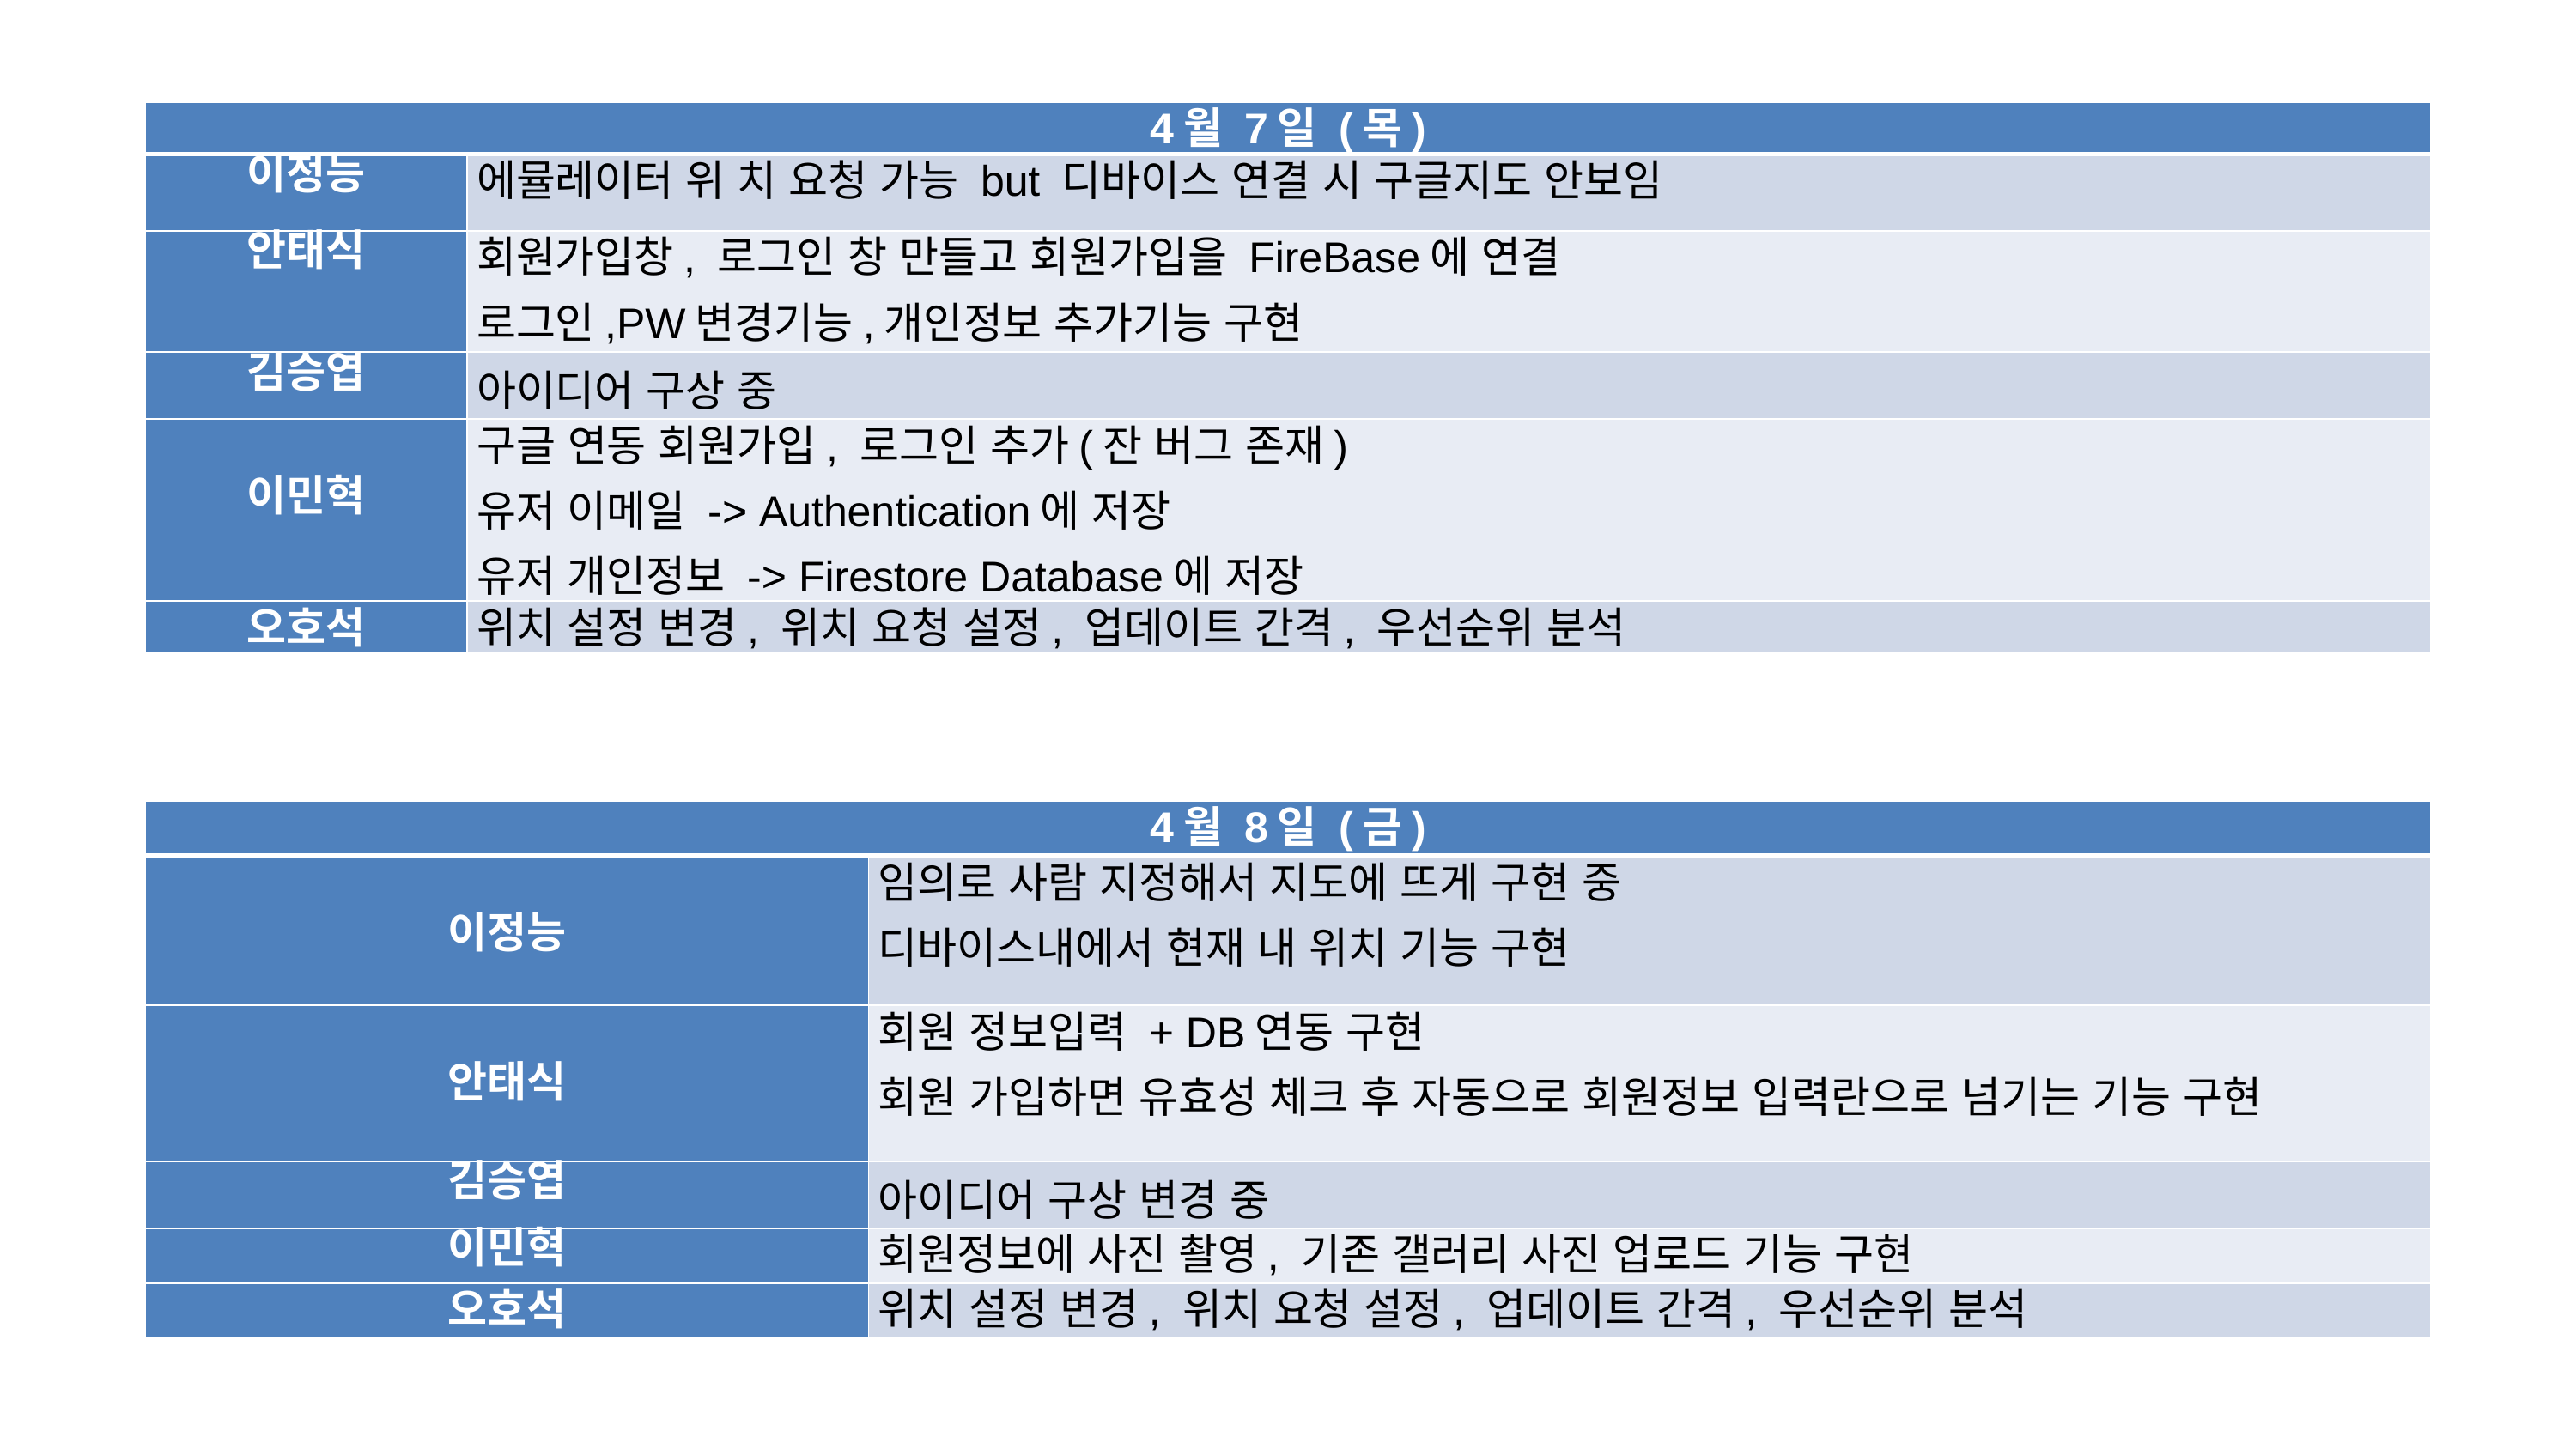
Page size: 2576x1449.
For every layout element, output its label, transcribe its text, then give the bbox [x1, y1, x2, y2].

table_cell 임의로 사람 지정해서 지도에 뜨게 구현 중 디바이스내에서 현재 내 위치 기능 구현 [869, 858, 2430, 1004]
table_cell 김승엽 [146, 1162, 868, 1228]
table_cell 오호석 [146, 602, 466, 652]
table_cell 이정능 [146, 156, 466, 230]
table_cell 구글 연동 회원가입, 로그인 추가(잔 버그 존재) 유저 이메일 -> Authentication에 저장 유저 개인정보 -> Firestore Database에 저장 [468, 420, 2430, 600]
table_cell 위치 설정 변경, 위치 요청 설정, 업데이트 간격, 우선순위 분석 [468, 602, 2430, 652]
table_cell 오호석 [146, 1284, 868, 1337]
table_cell 아이디어 구상 변경 중 [869, 1162, 2430, 1228]
table_cell 아이디어 구상 중 [468, 353, 2430, 418]
table_header 4월 8일 (금) [146, 802, 2430, 853]
table_header 4월 7일 (목) [146, 103, 2430, 152]
table_cell 회원정보에 사진 촬영, 기존 갤러리 사진 업로드 기능 구현 [869, 1229, 2430, 1282]
table_cell 이민혁 [146, 420, 466, 600]
table_cell 김승엽 [146, 353, 466, 418]
table_cell 안태식 [146, 232, 466, 351]
table_cell 회원가입창, 로그인 창 만들고 회원가입을 FireBase에 연결 로그인,PW변경기능,개인정보 추가기능 구현 [468, 232, 2430, 351]
table_cell 안태식 [146, 1006, 868, 1161]
table_cell 회원 정보입력 + DB연동 구현 회원 가입하면 유효성 체크 후 자동으로 회원정보 입력란으로 넘기는 기능 구현 [869, 1006, 2430, 1161]
table_cell 위치 설정 변경, 위치 요청 설정, 업데이트 간격, 우선순위 분석 [869, 1284, 2430, 1337]
table_cell 에뮬레이터 위 치 요청 가능 but 디바이스 연결 시 구글지도 안보임 [468, 156, 2430, 230]
table_cell 이민혁 [146, 1229, 868, 1282]
table_cell 이정능 [146, 858, 868, 1004]
